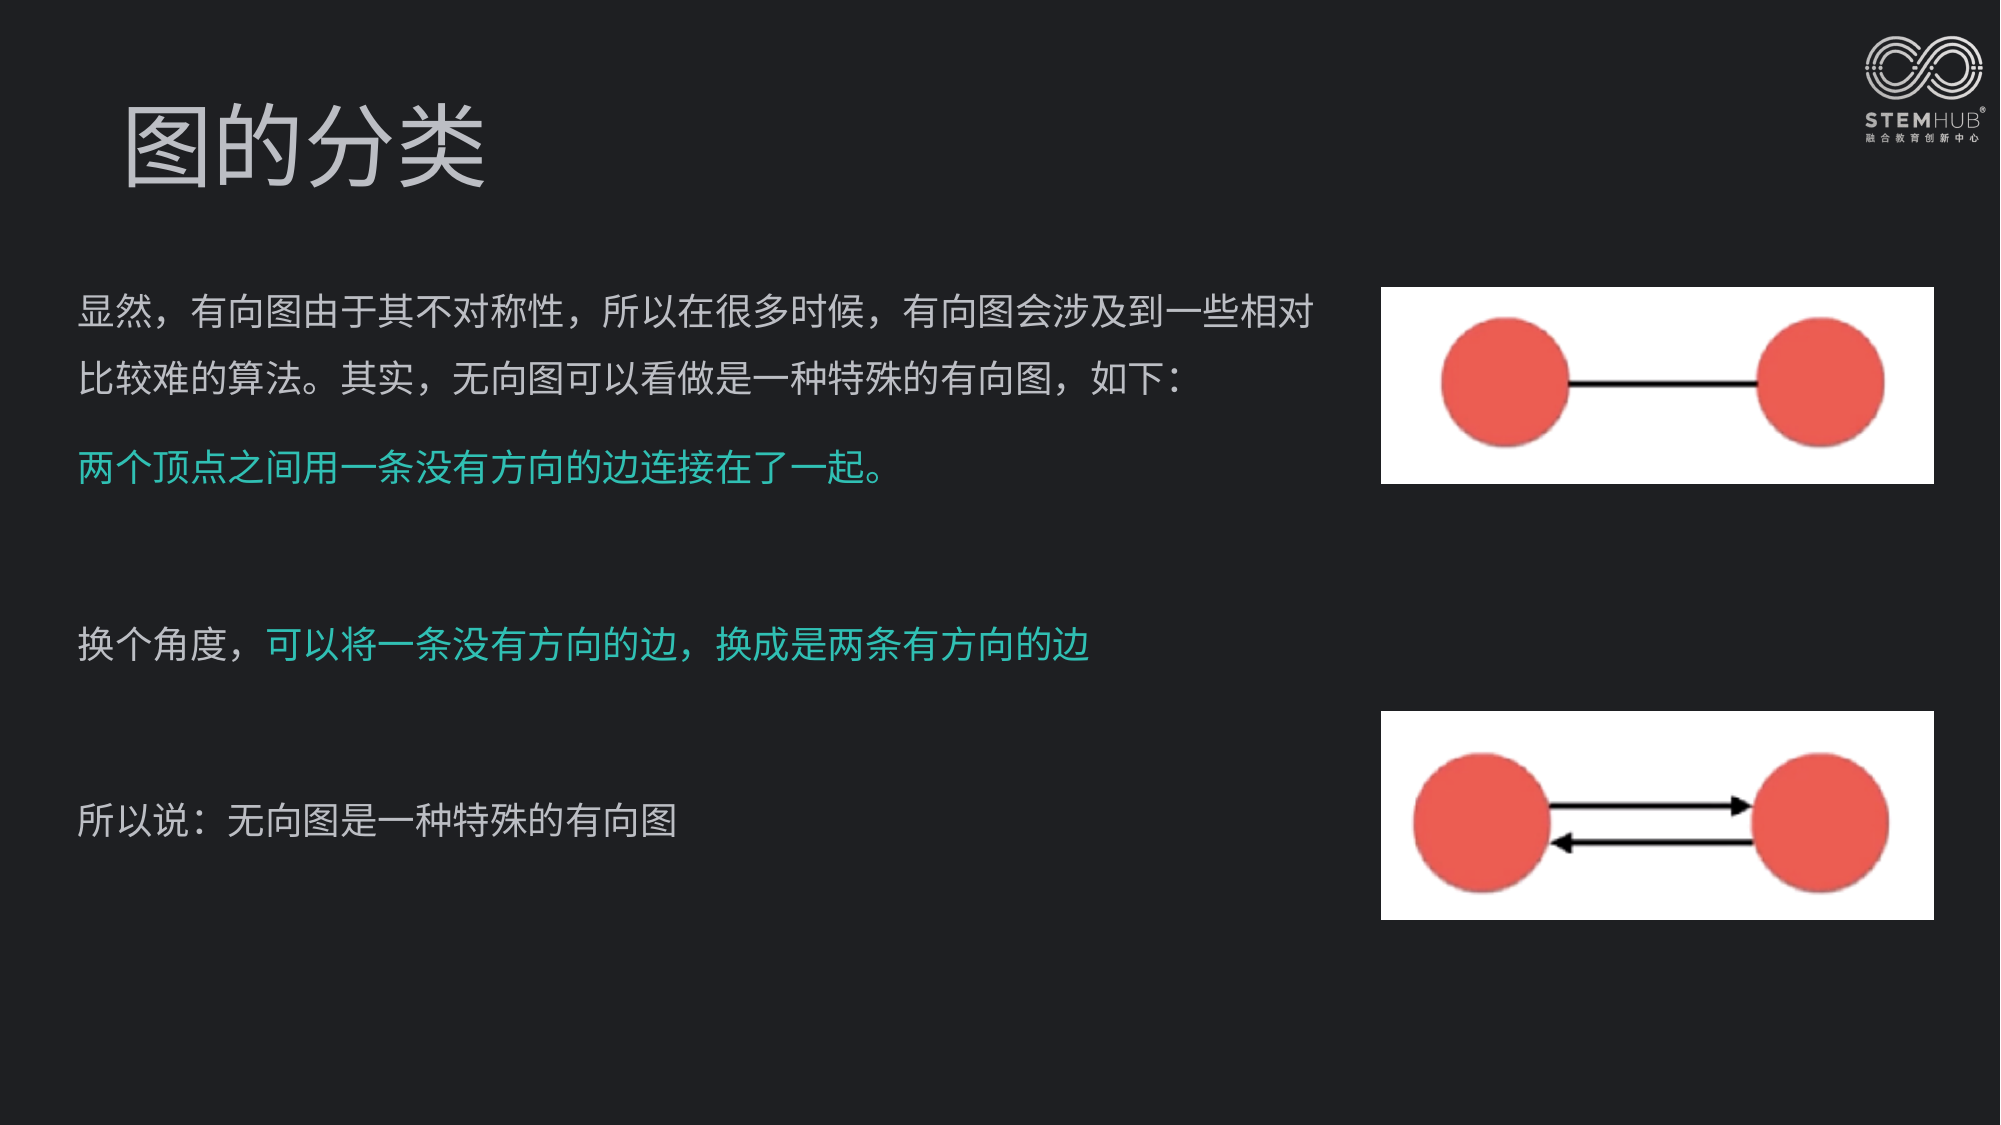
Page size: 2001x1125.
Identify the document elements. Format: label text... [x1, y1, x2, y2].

picture [1849, 0, 2000, 180]
picture [1381, 286, 1934, 484]
list 显然，有向图由于其不对称性，所以在很多时候，有向图会涉及到一些相对比较难的算法。其实，无向图可以看做是一种特殊的有向图，如下： 两个顶点之间用一条没有方向的边连接在了一起。 换个角度，可以将一条没有方向的边，换成是两条有方向的边 所以说：无向图是一种特殊的有向图 [63, 258, 1345, 1021]
title 图的分类 [106, 42, 1832, 260]
picture [1381, 710, 1934, 920]
